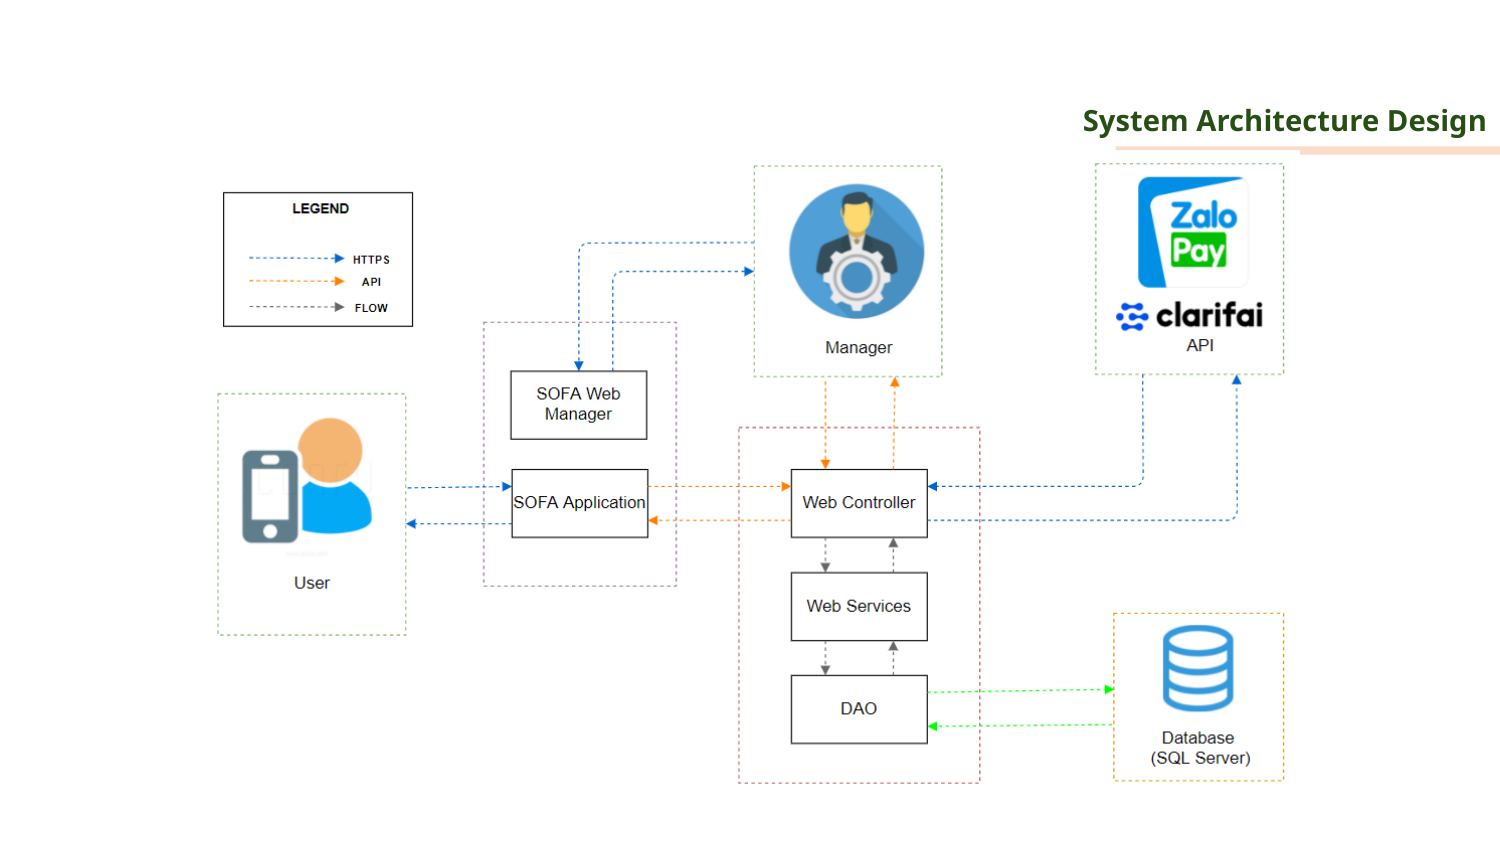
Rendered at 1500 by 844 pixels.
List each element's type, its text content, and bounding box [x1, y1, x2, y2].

title System Architecture Design [553, 87, 1500, 148]
text_box [1115, 146, 1500, 155]
picture [212, 150, 1301, 817]
